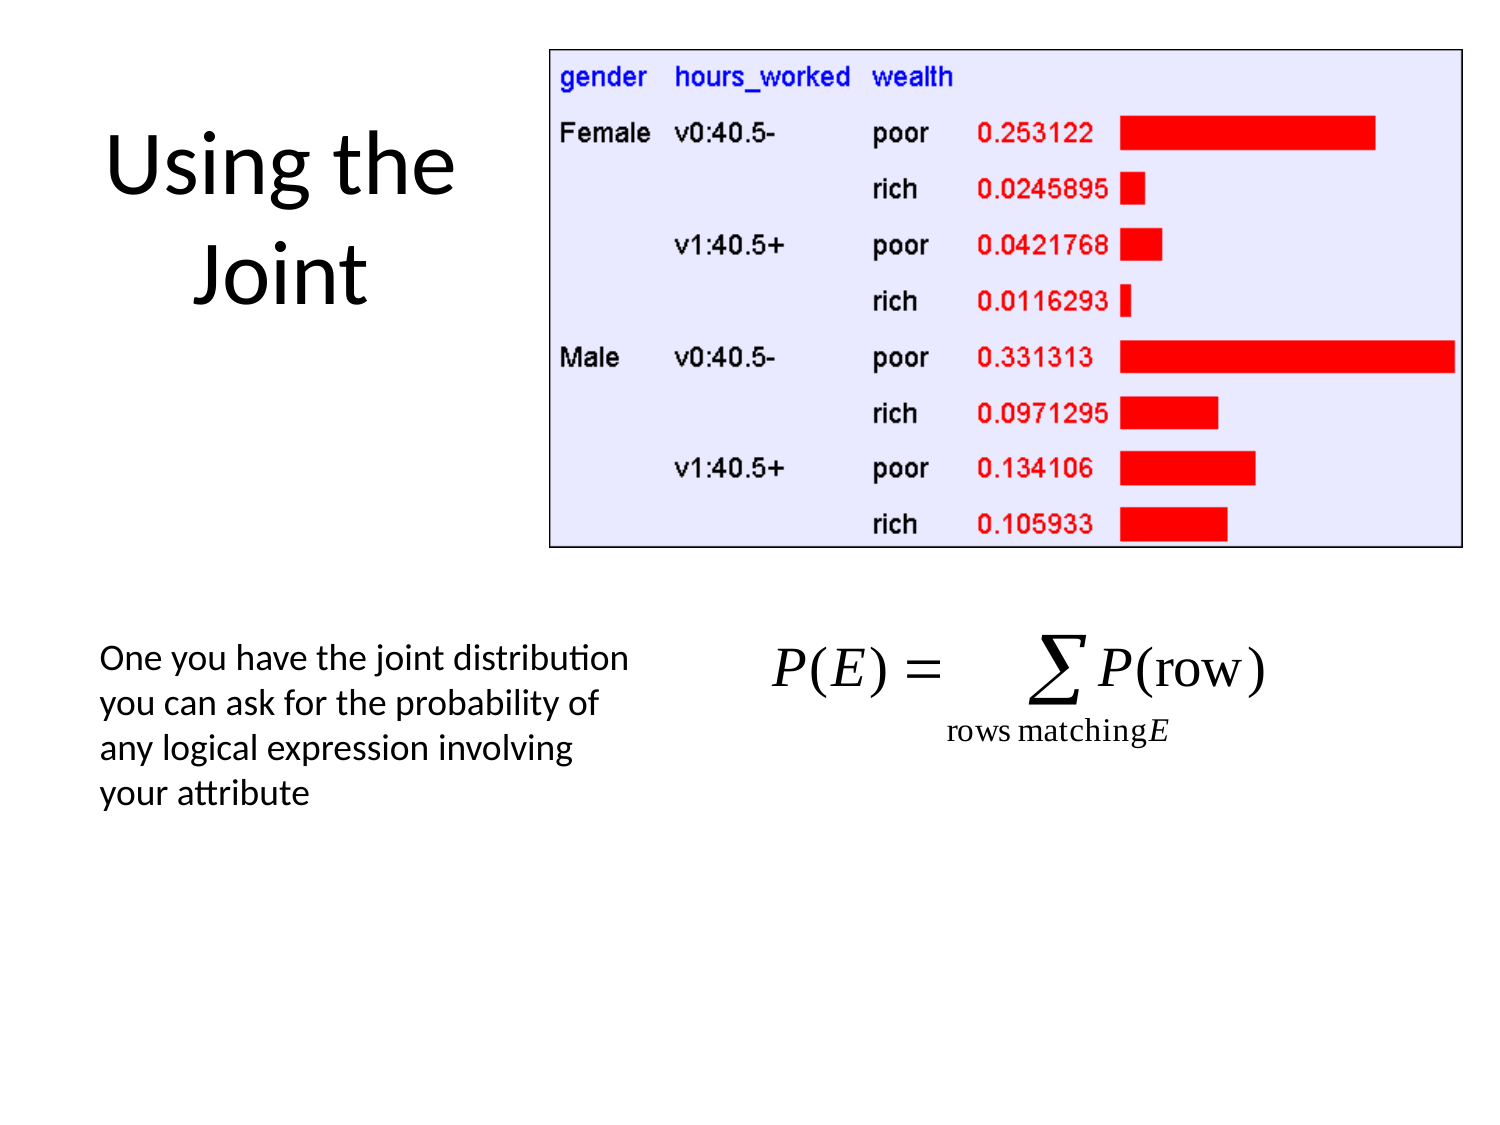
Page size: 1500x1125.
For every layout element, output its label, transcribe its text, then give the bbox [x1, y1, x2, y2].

title Using the Joint [37, 37, 525, 388]
text_box One you have the joint distribution you can ask for the probability of any logical expression involving your attribute [84, 625, 663, 821]
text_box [762, 624, 1276, 759]
picture [549, 49, 1463, 548]
